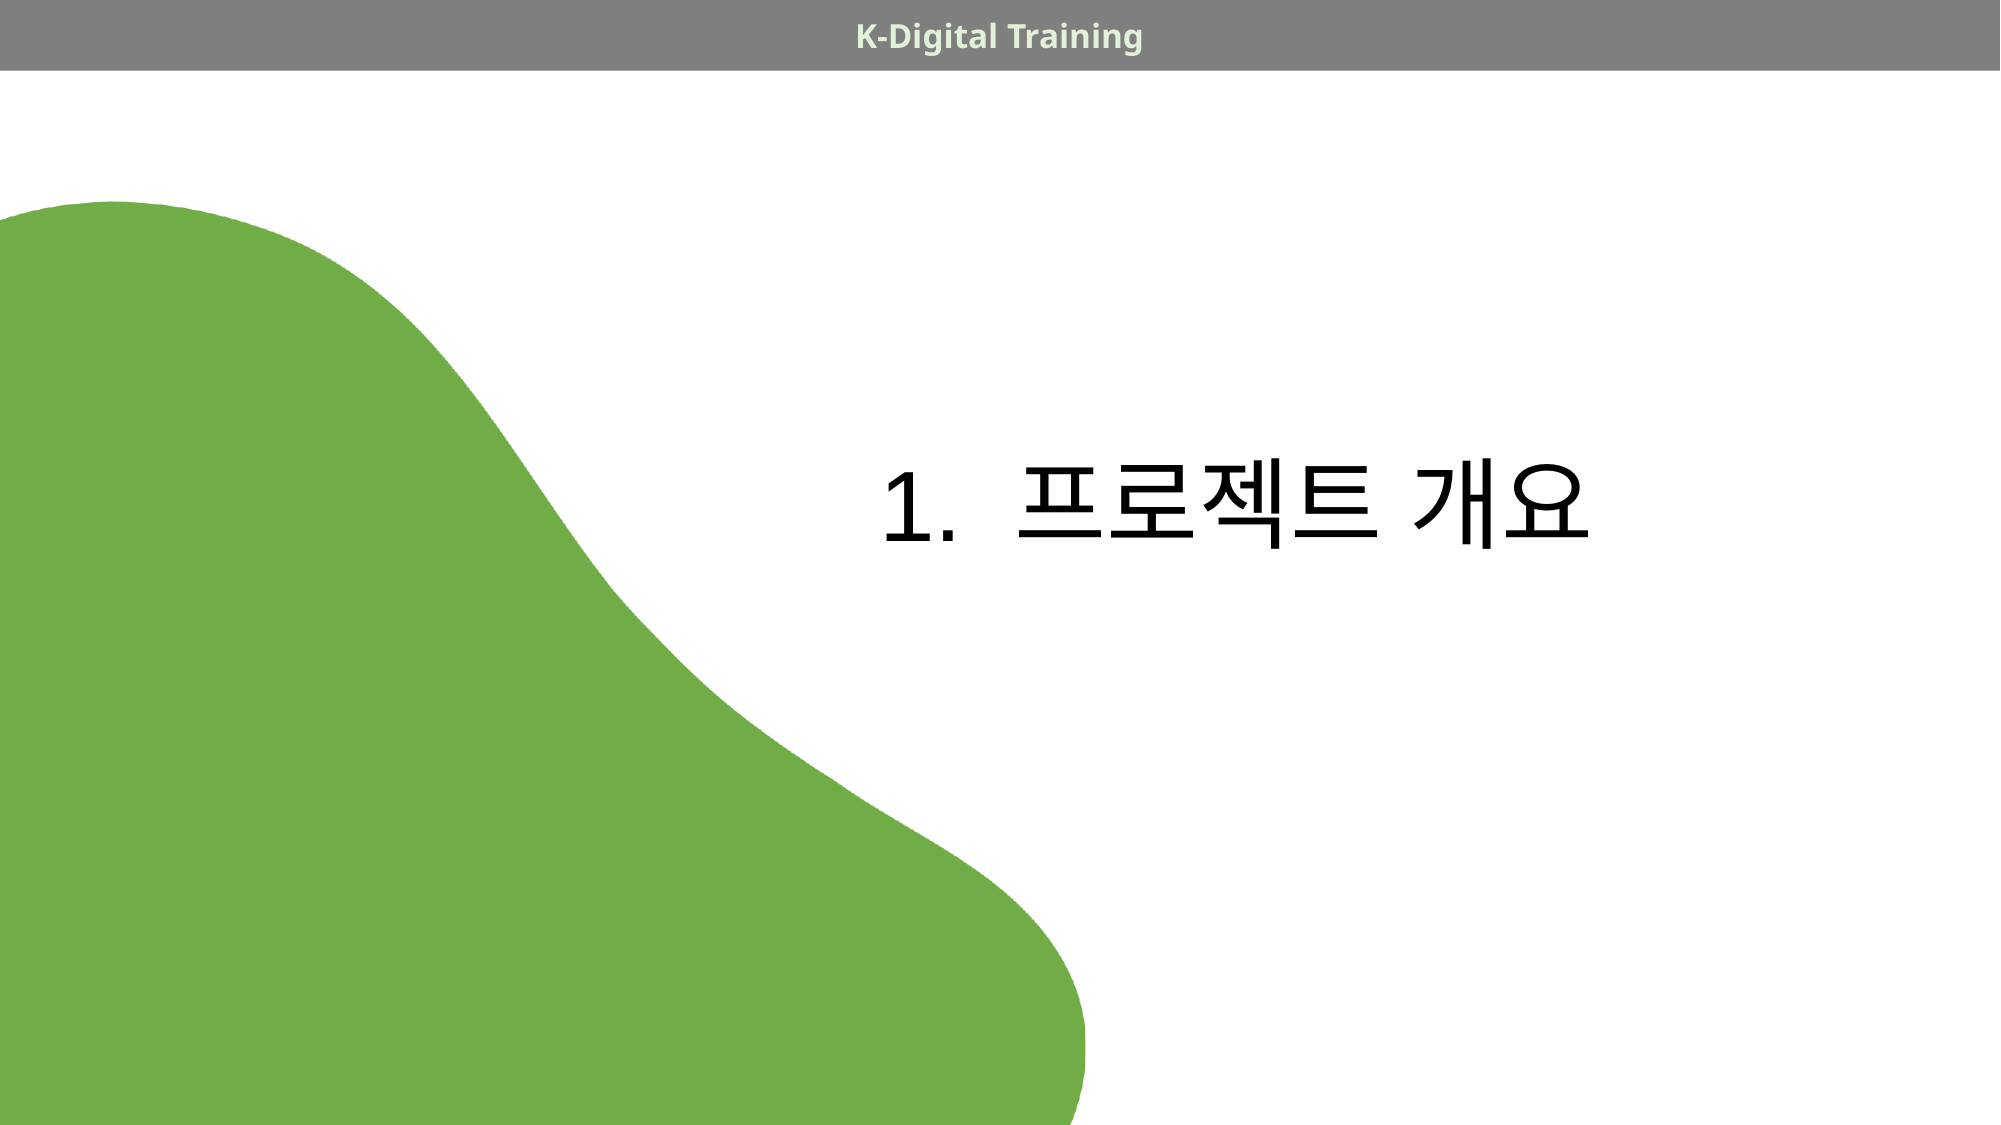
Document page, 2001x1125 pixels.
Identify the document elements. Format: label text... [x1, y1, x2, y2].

text_box K-Digital Training [0, 0, 2000, 71]
text_box 1. 프로젝트 개요 [1090, 441, 1786, 562]
picture [0, 201, 1086, 1125]
